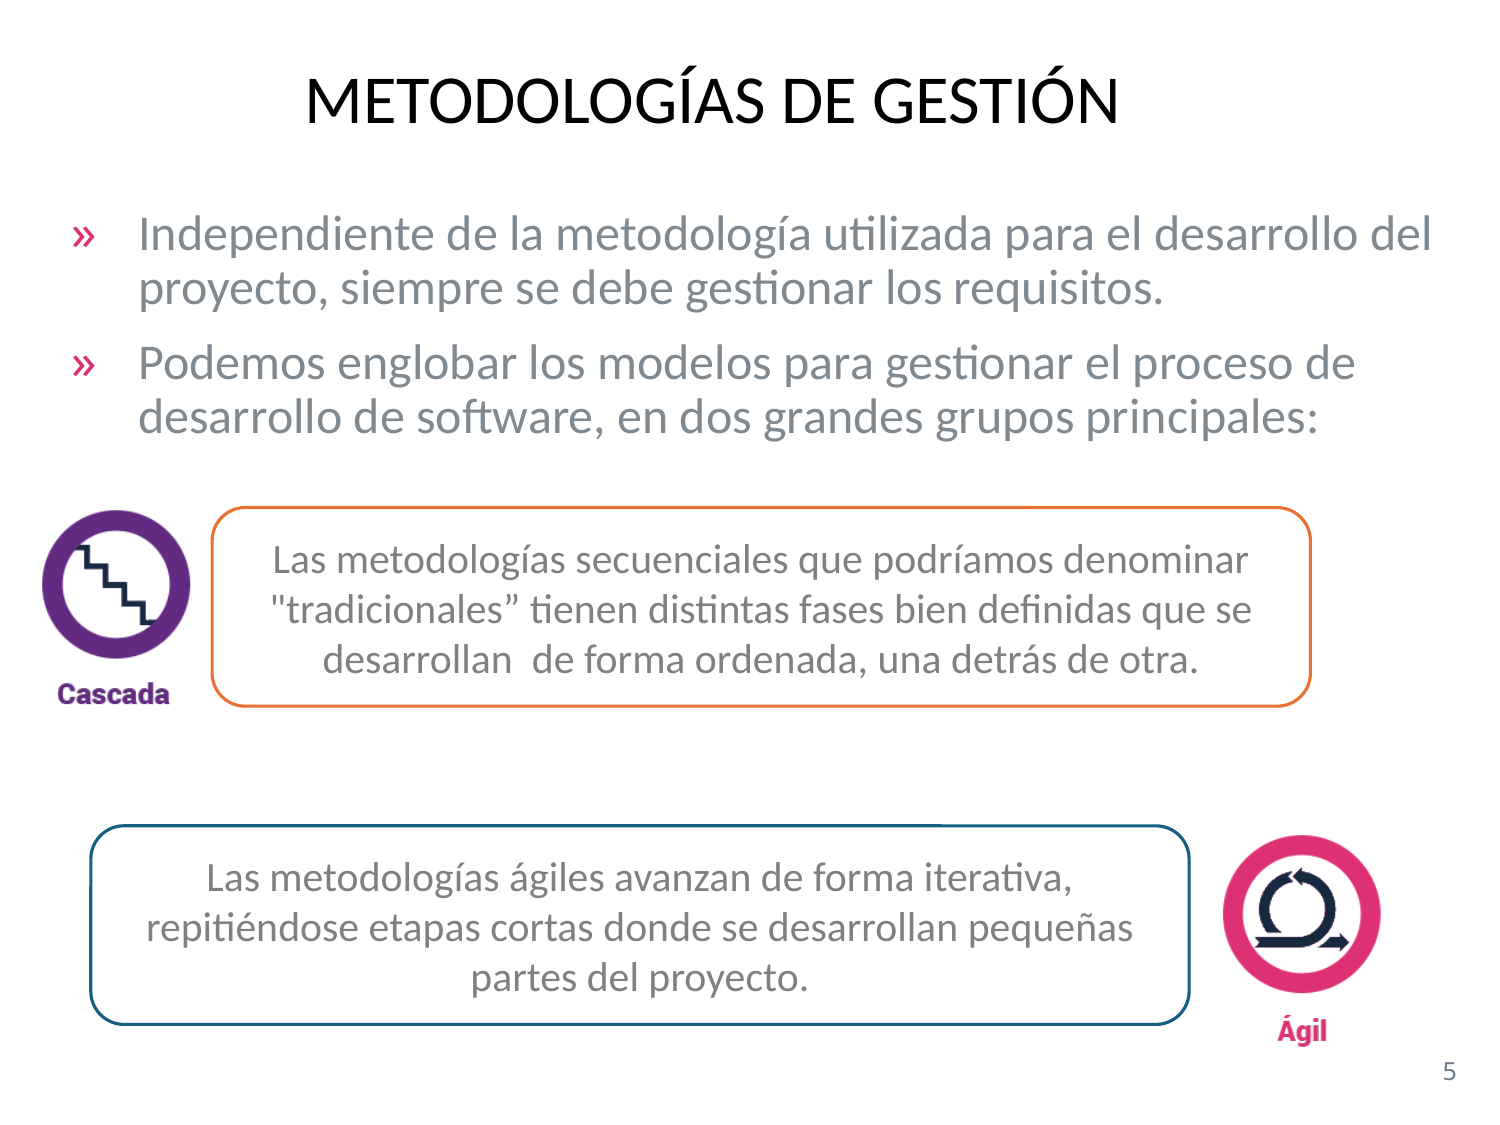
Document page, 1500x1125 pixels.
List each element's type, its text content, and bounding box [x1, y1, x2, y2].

text_box Las metodologías ágiles avanzan de forma iterativa, repitiéndose etapas cortas donde se desarrollan pequeñas partes del proyecto. [89, 824, 1191, 1026]
list Independiente de la metodología utilizada para el desarrollo del proyecto, siempre se debe gestionar los requisitos. Podemos englobar los modelos para gestionar el proceso de desarrollo de software, en dos grandes grupos principales: [48, 199, 1452, 467]
text_box Las metodologías secuenciales que podríamos denominar "tradicionales” tienen distintas fases bien definidas que se desarrollan de forma ordenada, una detrás de otra. [213, 505, 1312, 708]
title METODOLOGÍAS DE GESTIÓN [289, 34, 1334, 169]
picture [1209, 791, 1398, 1060]
picture [24, 491, 213, 723]
